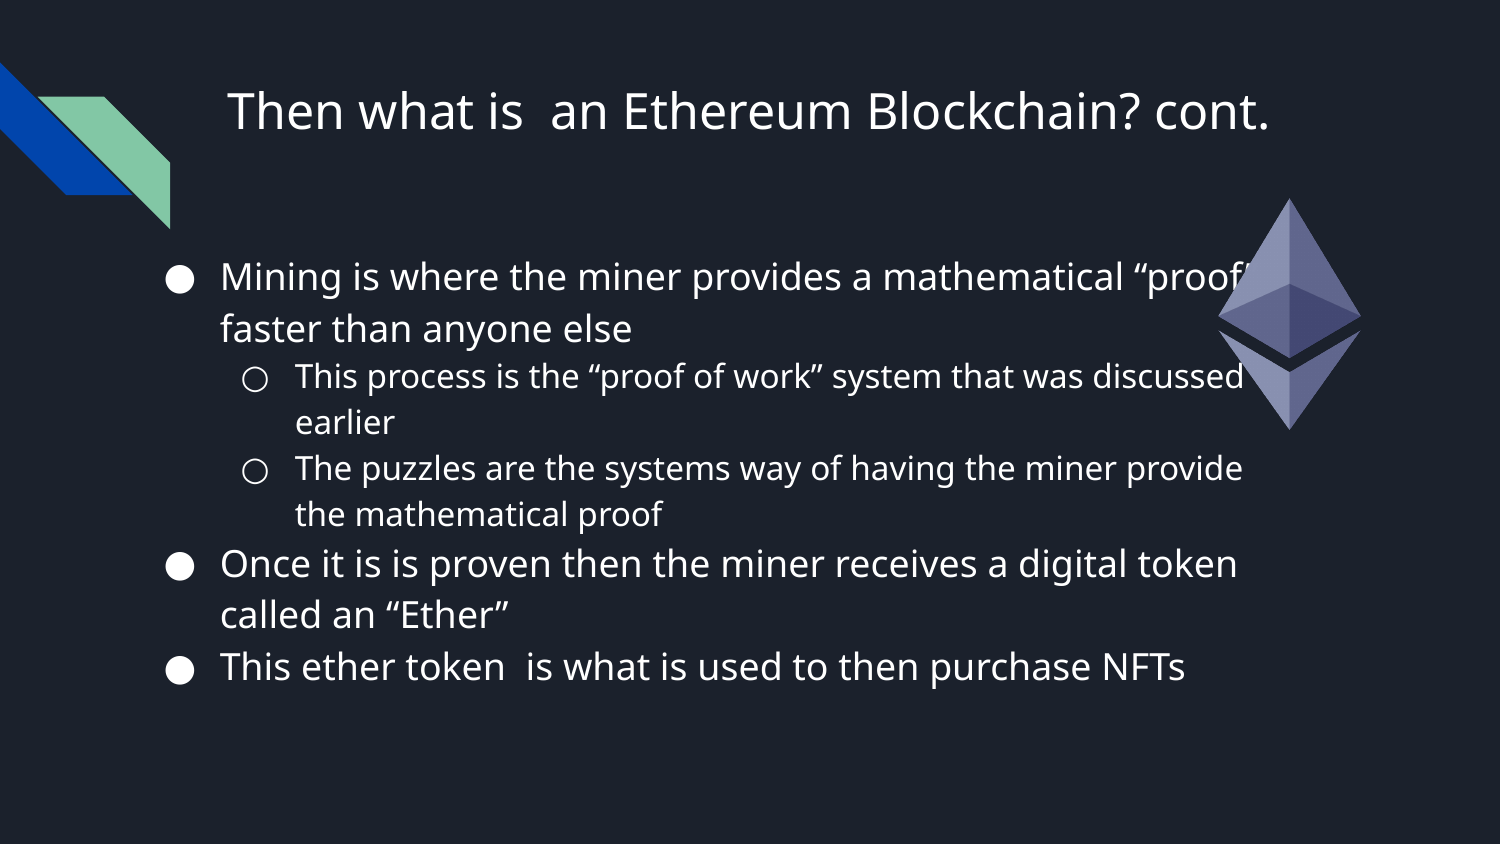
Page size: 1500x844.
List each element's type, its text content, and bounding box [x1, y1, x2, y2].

title Then what is an Ethereum Blockchain? cont. [212, 64, 1368, 215]
picture [1162, 187, 1417, 442]
list Mining is where the miner provides a mathematical “proof” faster than anyone else This process is the “proof of work” system that was discussed earlier The puzzles are the systems way of having the miner provide the mathematical proof Once it is is proven then the miner receives a digital token called an “Ether” This ether token is what is used to then purchase NFTs [129, 231, 1285, 709]
